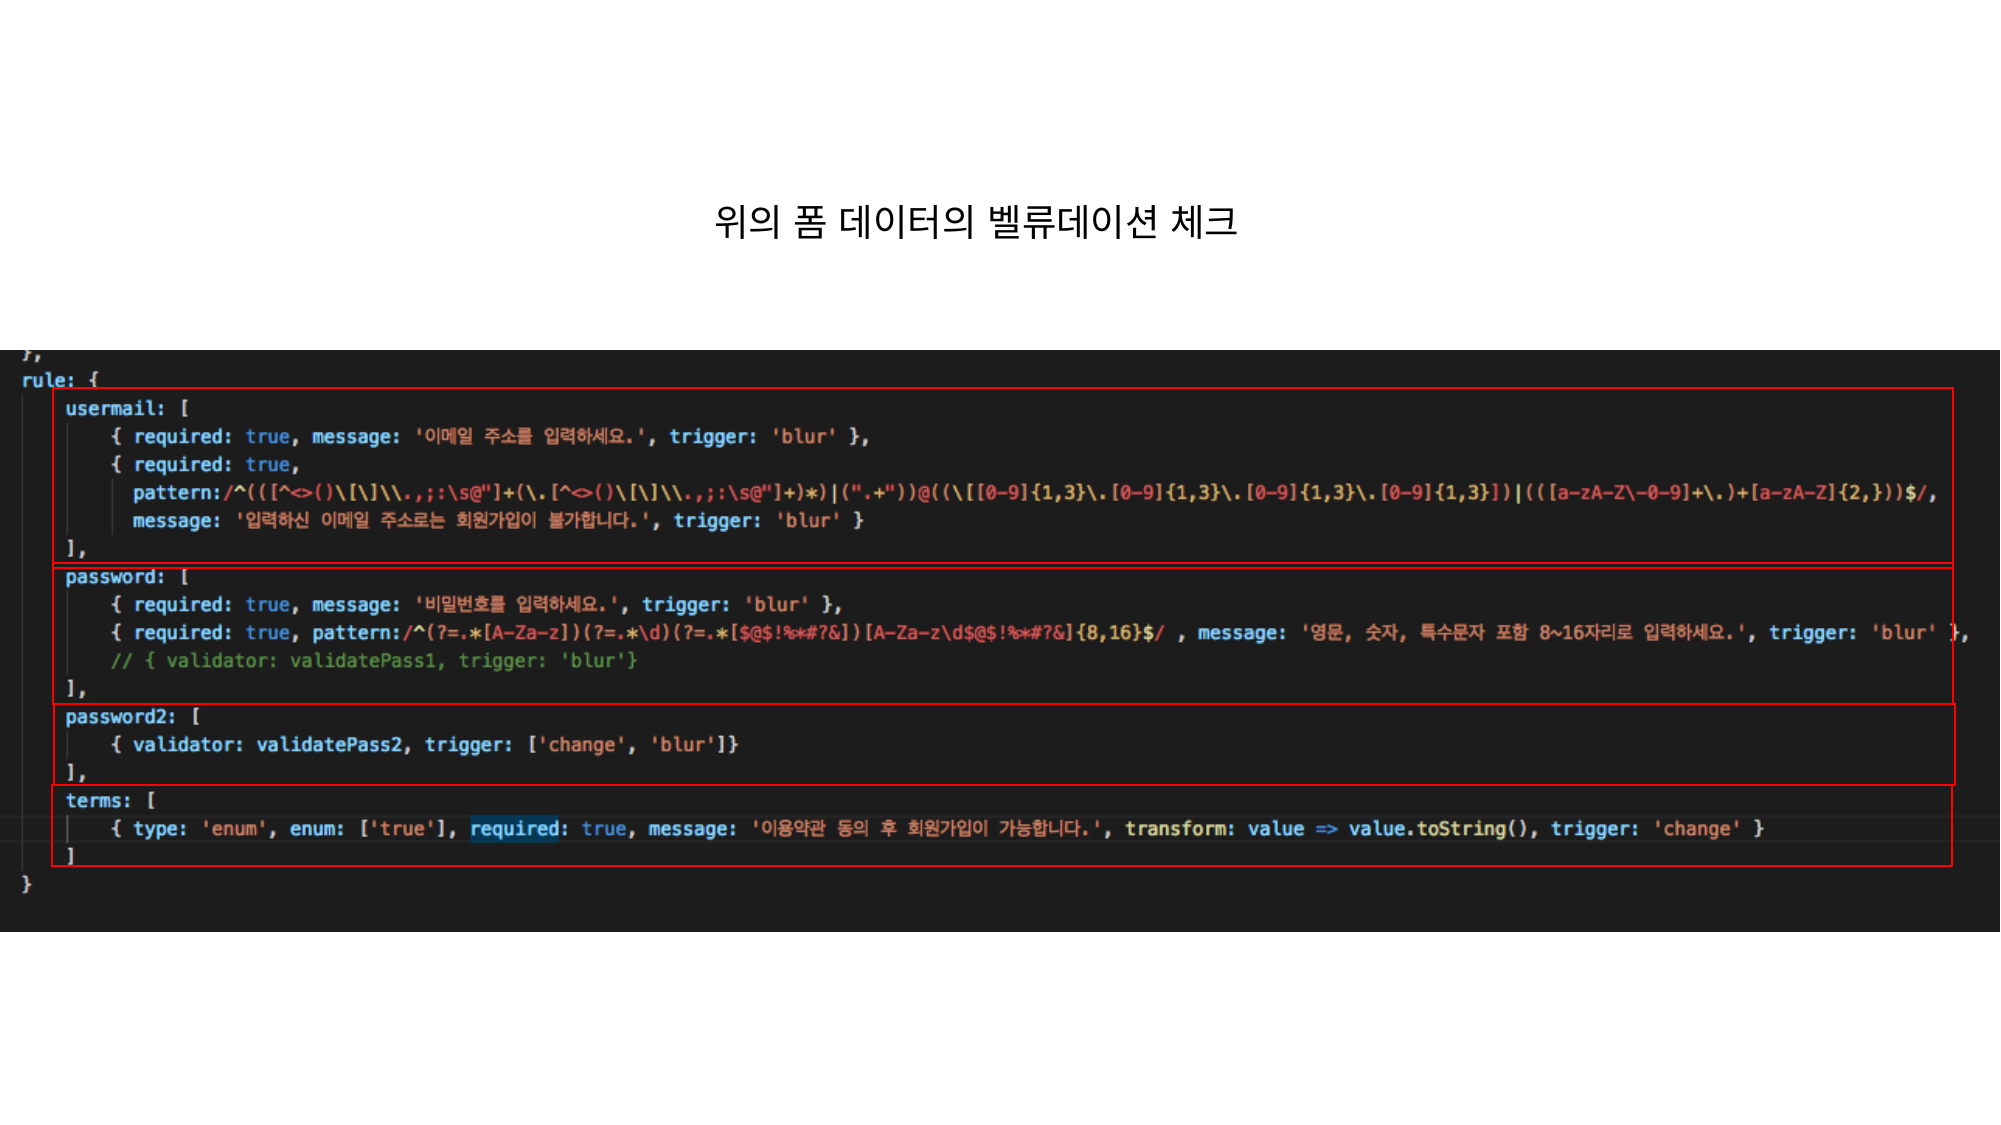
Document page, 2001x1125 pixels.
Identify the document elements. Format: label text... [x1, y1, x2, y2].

picture [0, 350, 2000, 932]
text_box 위의 폼 데이터의 벨류데이션 체크 [699, 191, 1255, 252]
